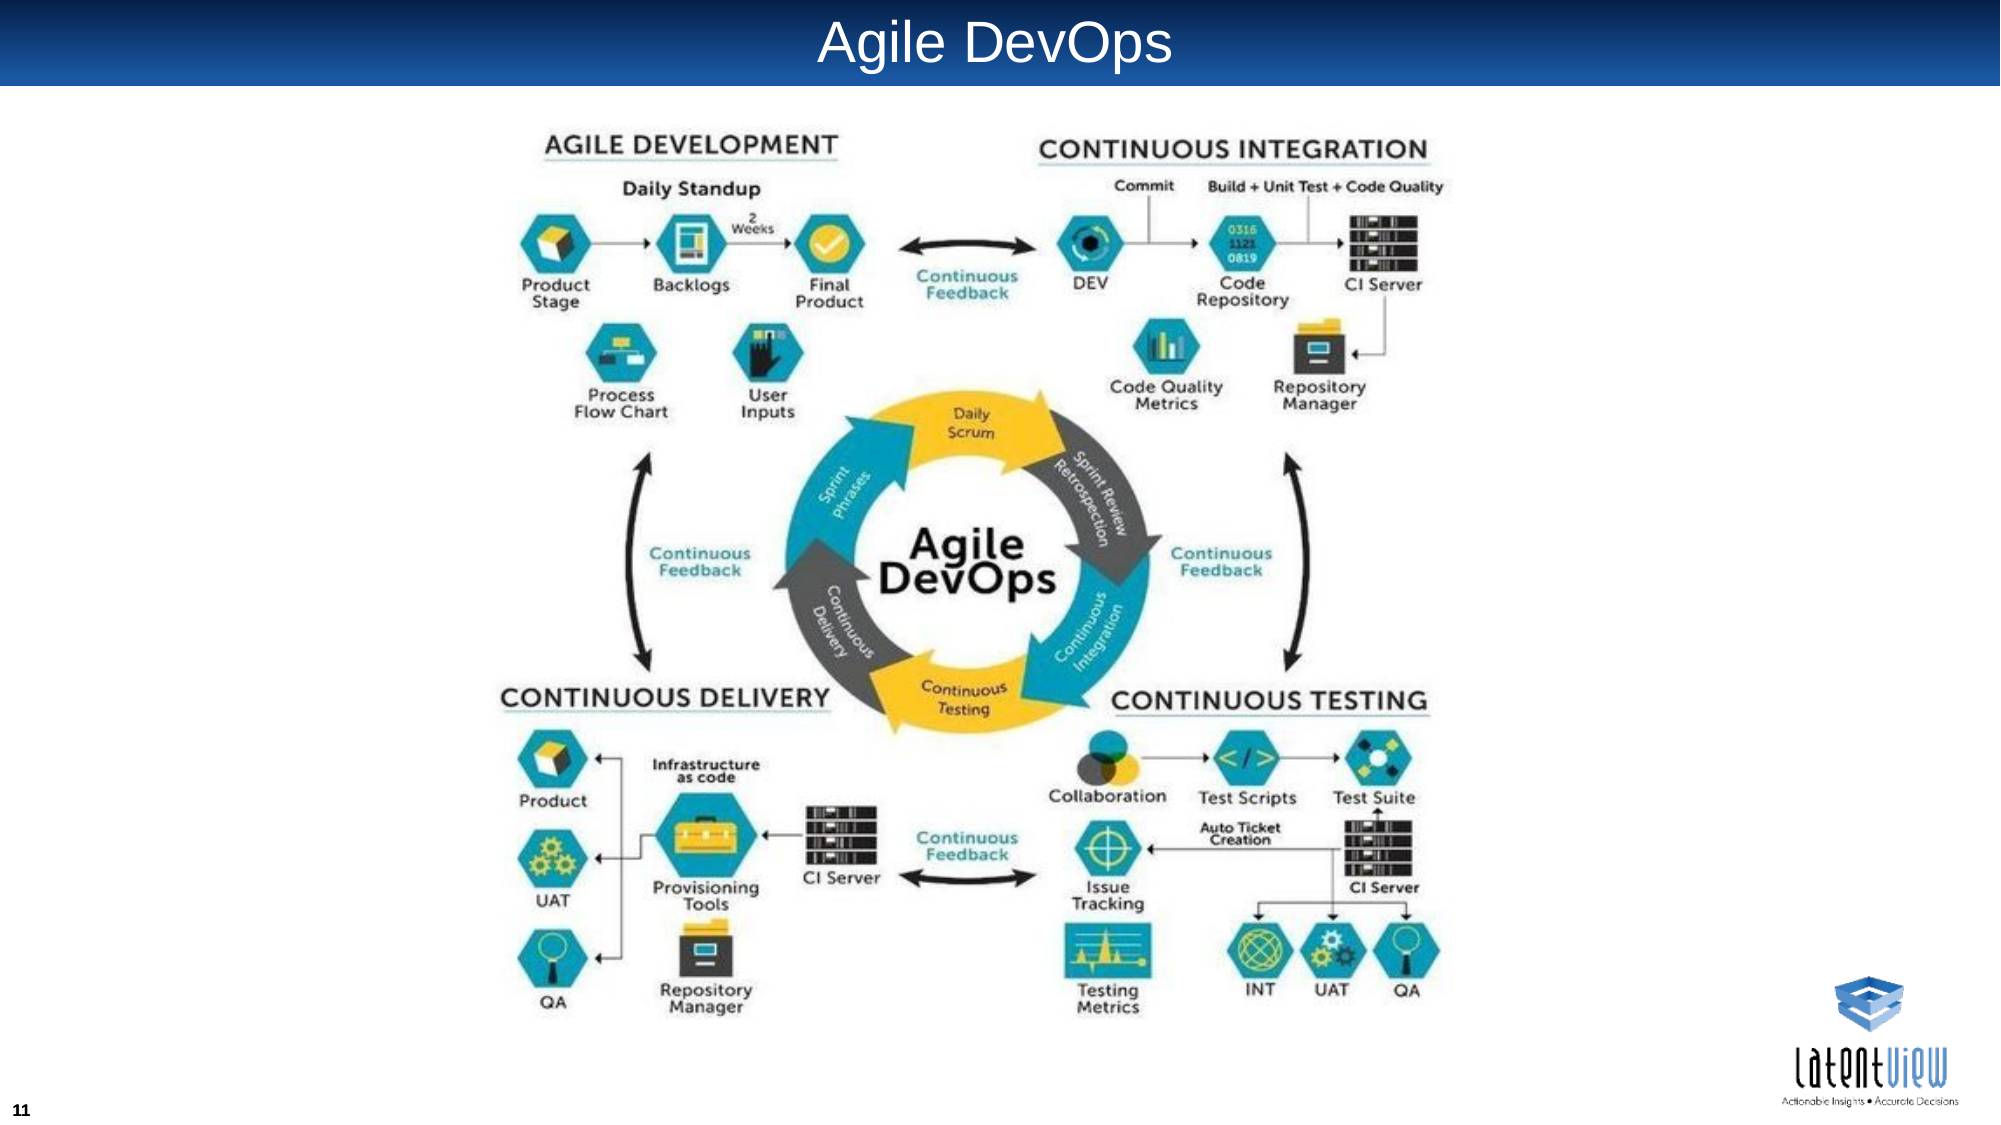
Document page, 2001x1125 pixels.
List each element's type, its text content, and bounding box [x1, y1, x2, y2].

title Agile DevOps [98, 9, 1894, 77]
picture [1754, 959, 1988, 1125]
picture [476, 99, 1460, 1026]
